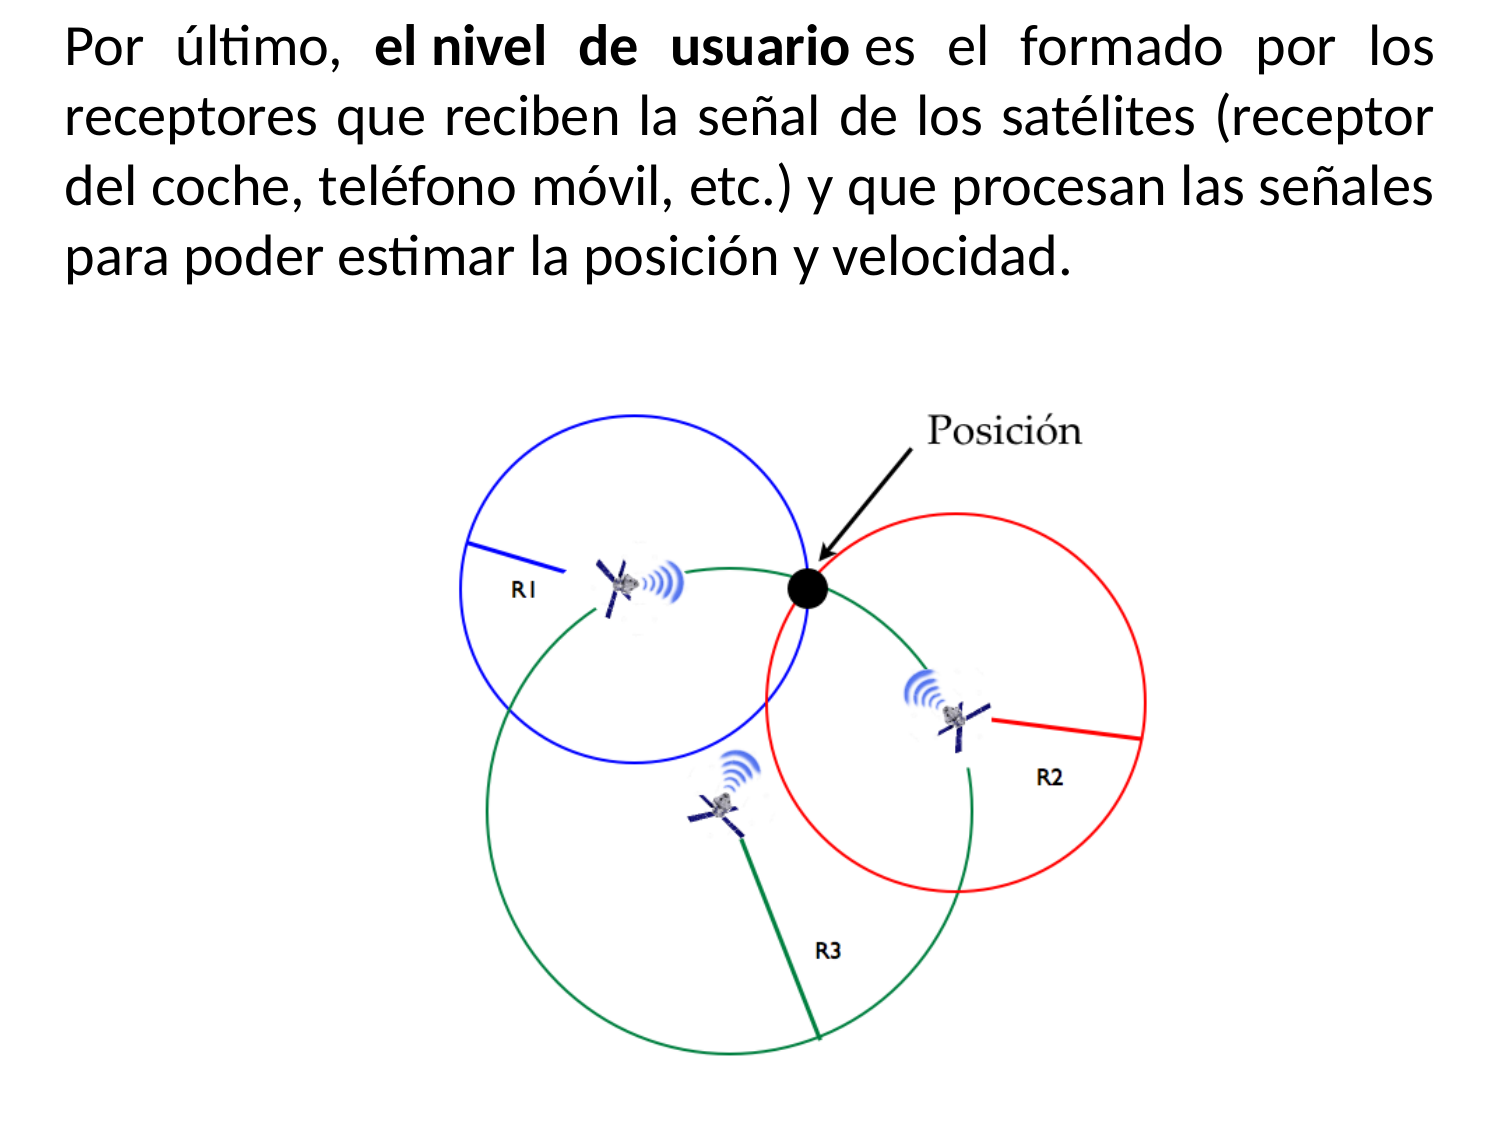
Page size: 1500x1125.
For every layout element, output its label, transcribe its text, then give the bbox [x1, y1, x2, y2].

text_box Por último, el nivel de usuario es el formado por los receptores que reciben la señal de los satélites (receptor del coche, teléfono móvil, etc.) y que procesan las señales para poder estimar la posición y velocidad. [50, 0, 1450, 295]
picture [437, 374, 1173, 1085]
